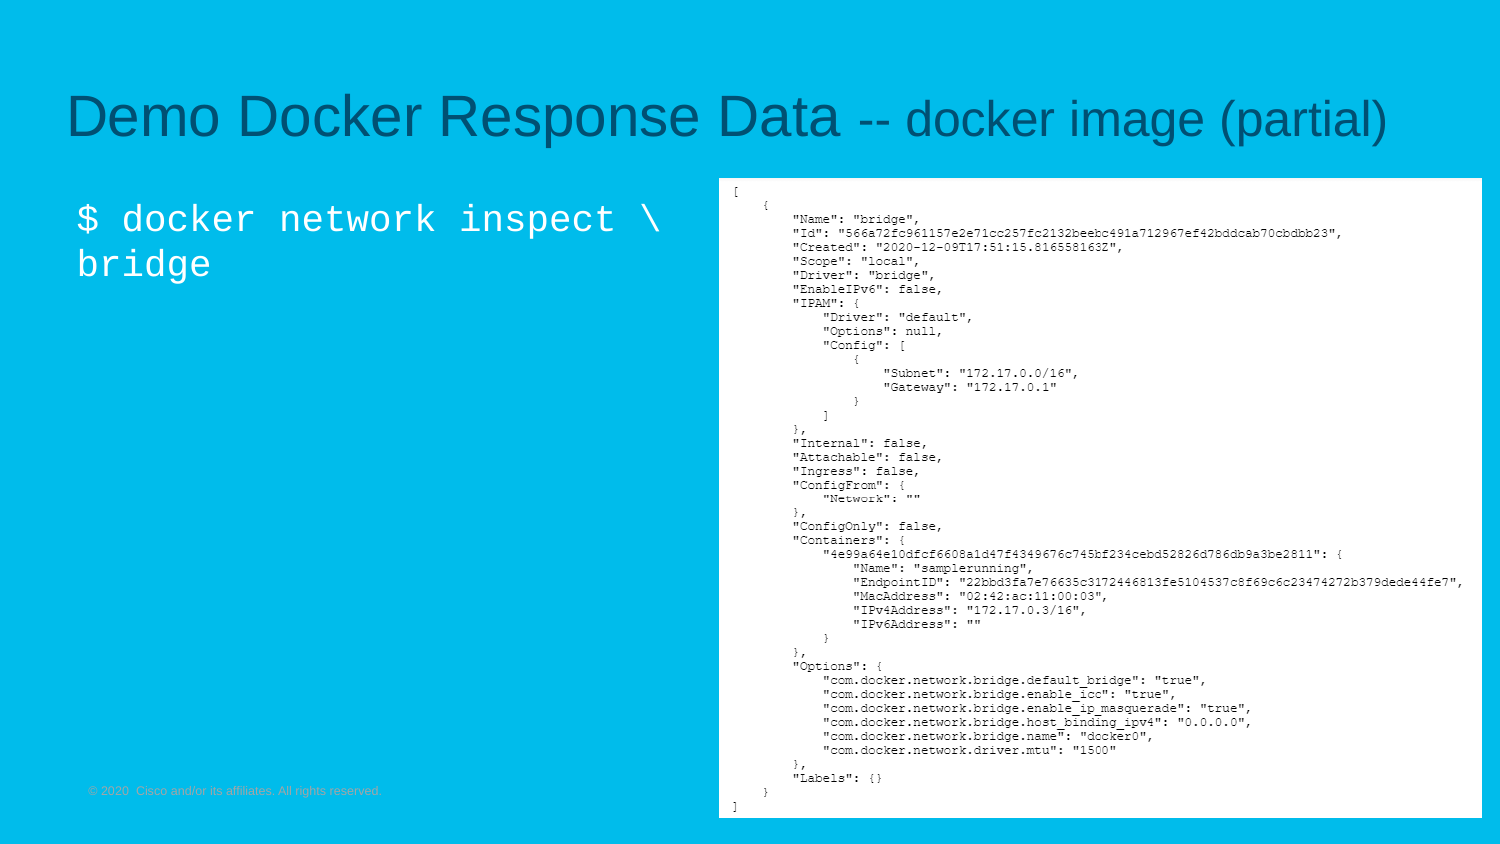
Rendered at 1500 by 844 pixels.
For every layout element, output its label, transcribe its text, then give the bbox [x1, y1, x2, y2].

title Demo Docker Response Data -- docker image (partial) [51, 72, 1449, 167]
text_box $ docker network inspect \ bridge [61, 178, 704, 299]
picture [720, 179, 1481, 817]
